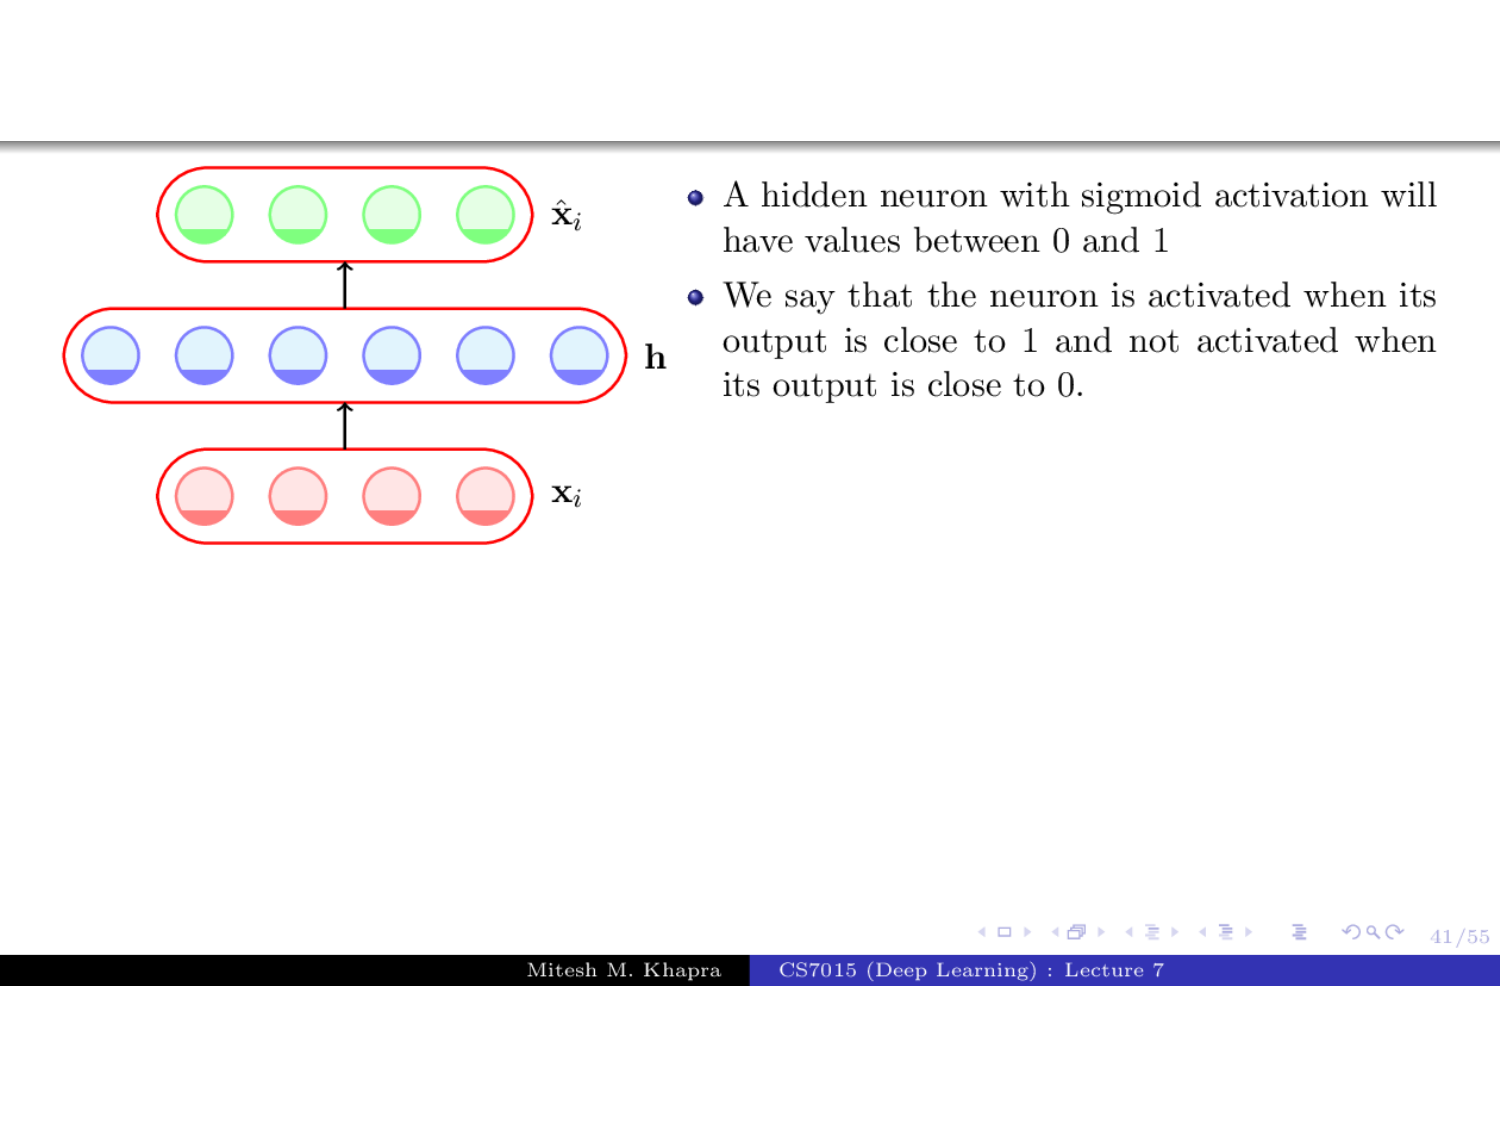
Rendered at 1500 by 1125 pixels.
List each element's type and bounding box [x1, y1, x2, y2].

picture [0, 141, 1500, 986]
